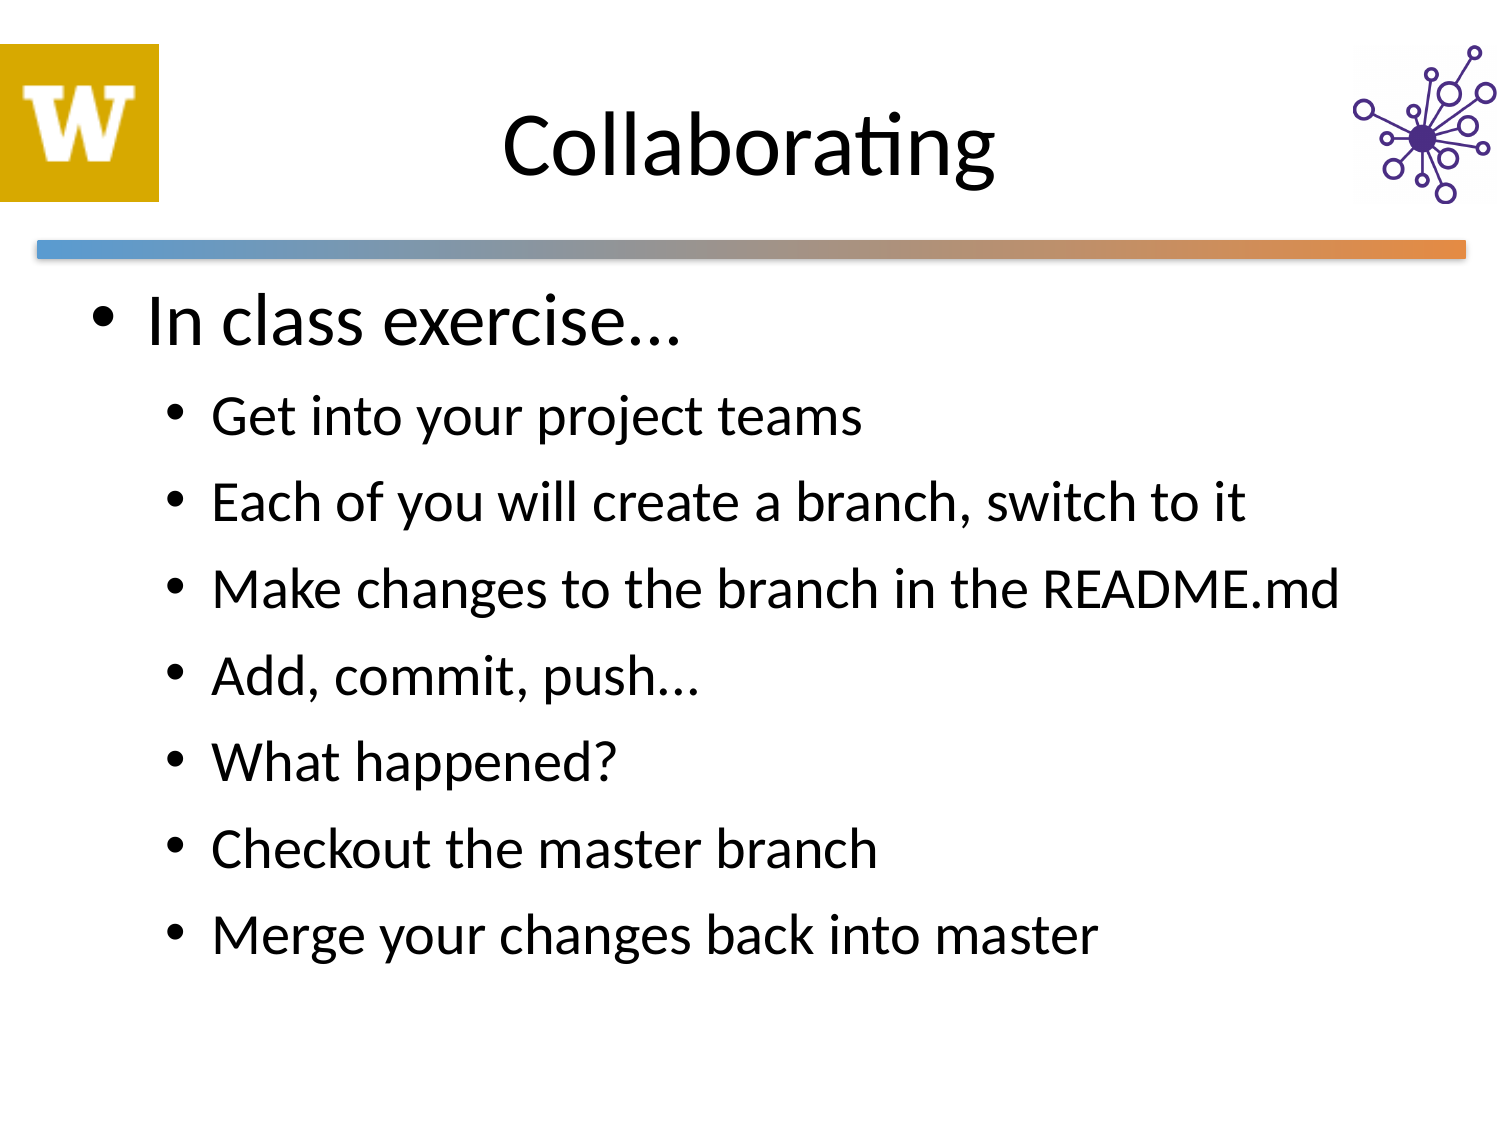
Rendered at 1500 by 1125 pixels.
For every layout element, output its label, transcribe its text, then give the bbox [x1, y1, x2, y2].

list In class exercise... Get into your project teams Each of you will create a branch, switch to it Make changes to the branch in the README.md Add, commit, push... What happened? Checkout the master branch Merge your changes back into master [75, 262, 1425, 1093]
picture [1425, 45, 1497, 204]
title Collaborating [75, 45, 1425, 233]
picture [0, 44, 159, 202]
